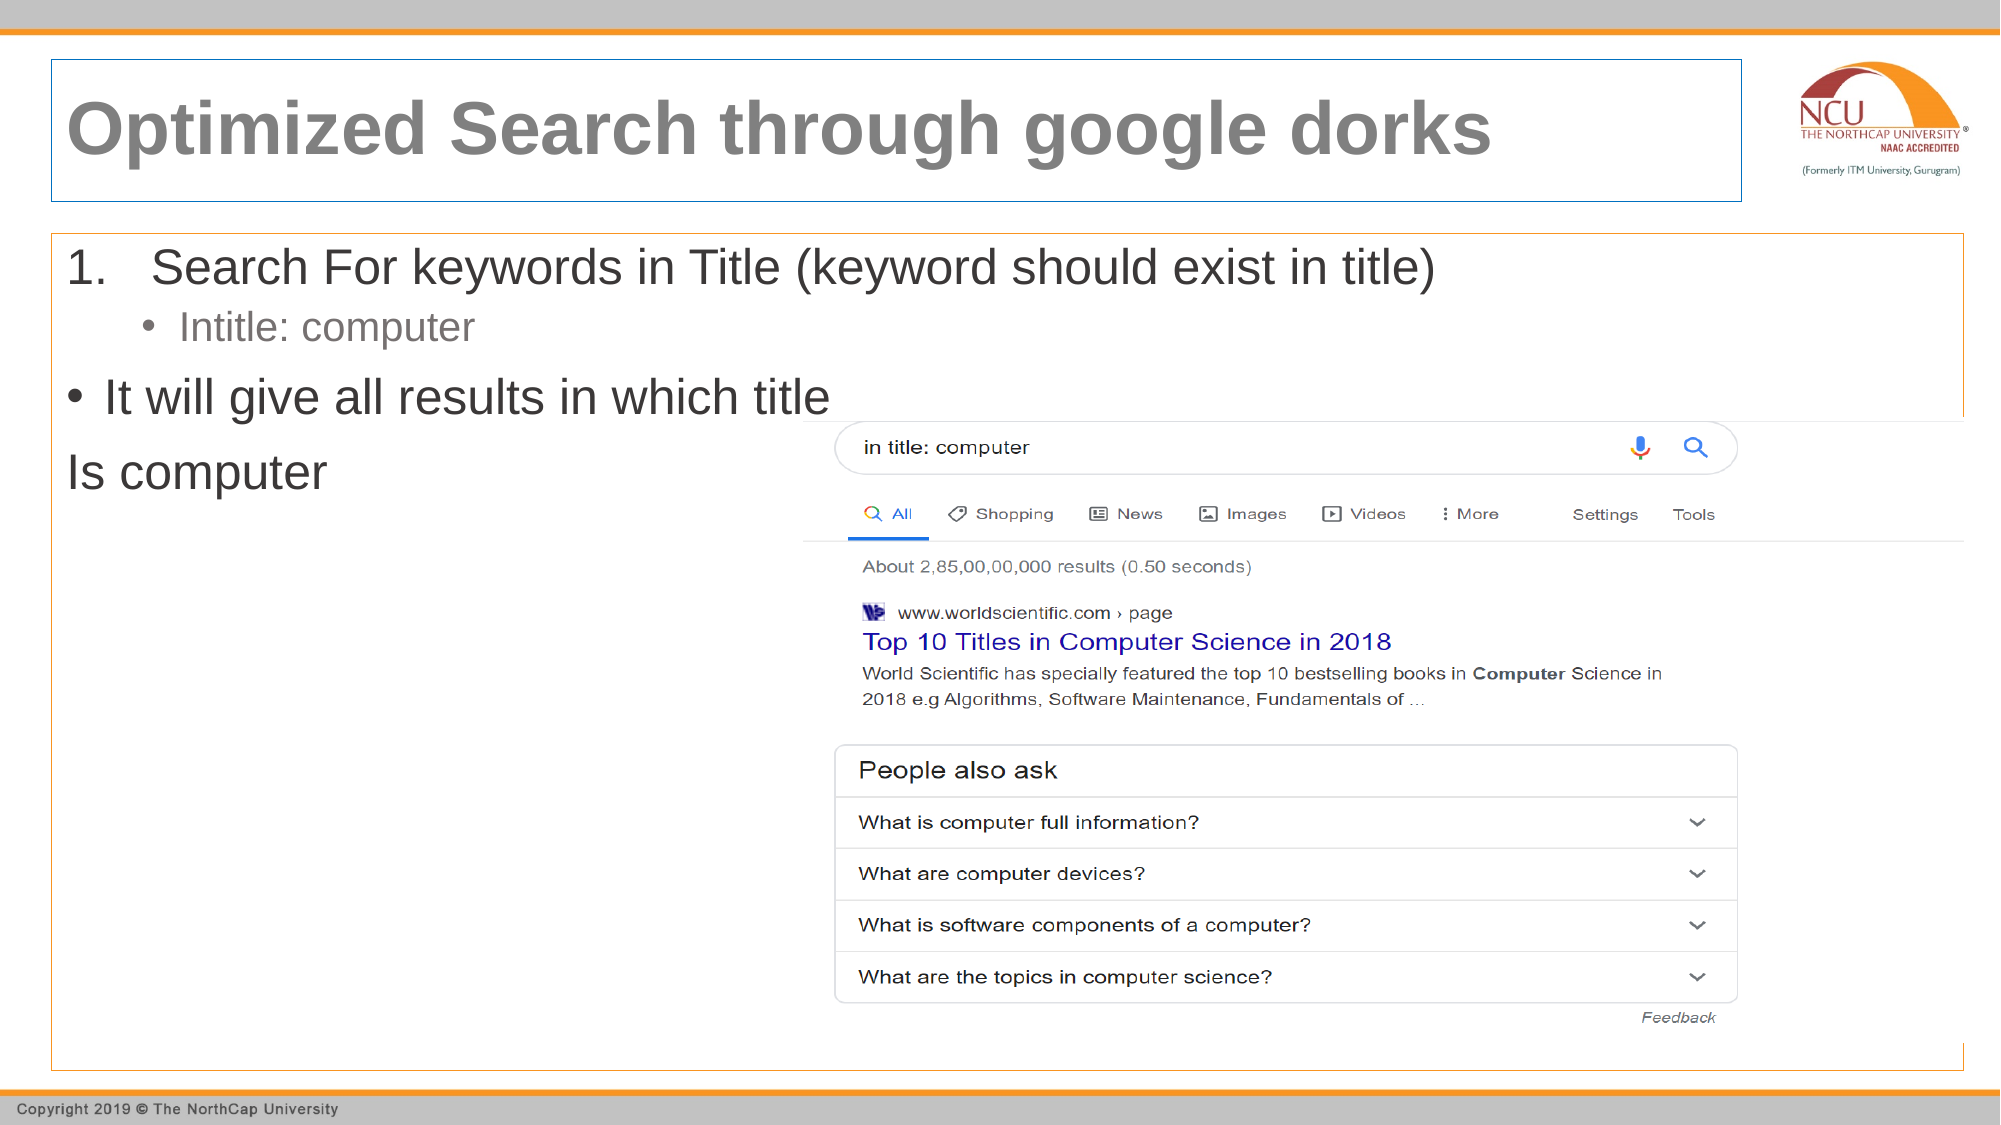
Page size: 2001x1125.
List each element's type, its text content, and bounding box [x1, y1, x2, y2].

list Search For keywords in Title (keyword should exist in title) Intitle: computer It will give all results in which title Is computer [51, 233, 1964, 1071]
picture [0, 0, 2000, 1125]
title Optimized Search through google dorks [51, 59, 1742, 202]
